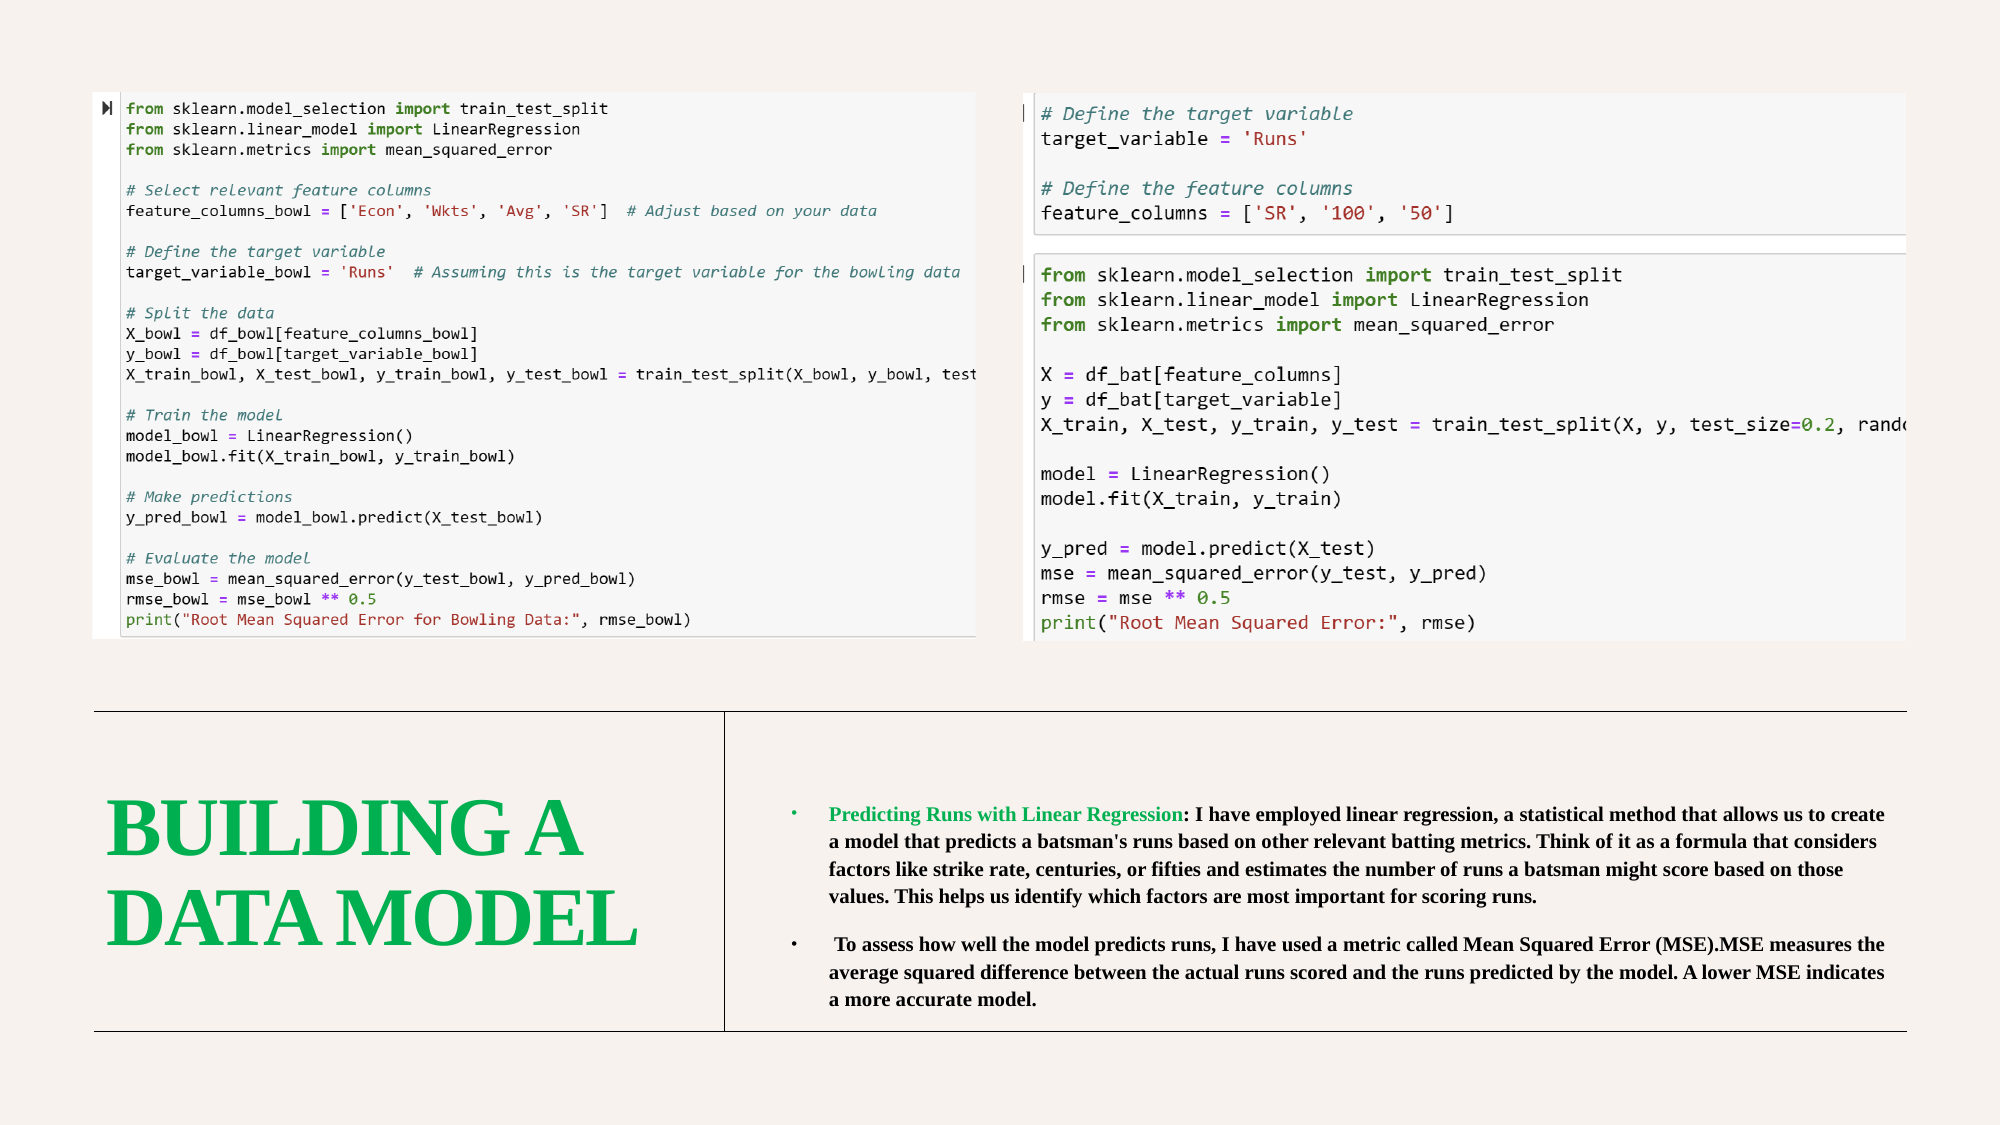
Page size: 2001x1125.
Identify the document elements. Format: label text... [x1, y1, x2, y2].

list Predicting Runs with Linear Regression: I have employed linear regression, a statistical method that allows us to create a model that predicts a batsman's runs based on other relevant batting metrics. Think of it as a formula that considers factors like strike rate, centuries, or fifties and estimates the number of runs a batsman might score based on those values. This helps us identify which factors are most important for scoring runs. To assess how well the model predicts runs, I have used a metric called Mean Squared Error (MSE).MSE measures the average squared difference between the actual runs scored and the runs predicted by the model. A lower MSE indicates a more accurate model. [776, 750, 1909, 1013]
title BUILDING A DATA MODEL [91, 750, 698, 998]
picture [92, 91, 976, 639]
text_box [0, 0, 2000, 1125]
picture [1023, 93, 1907, 641]
